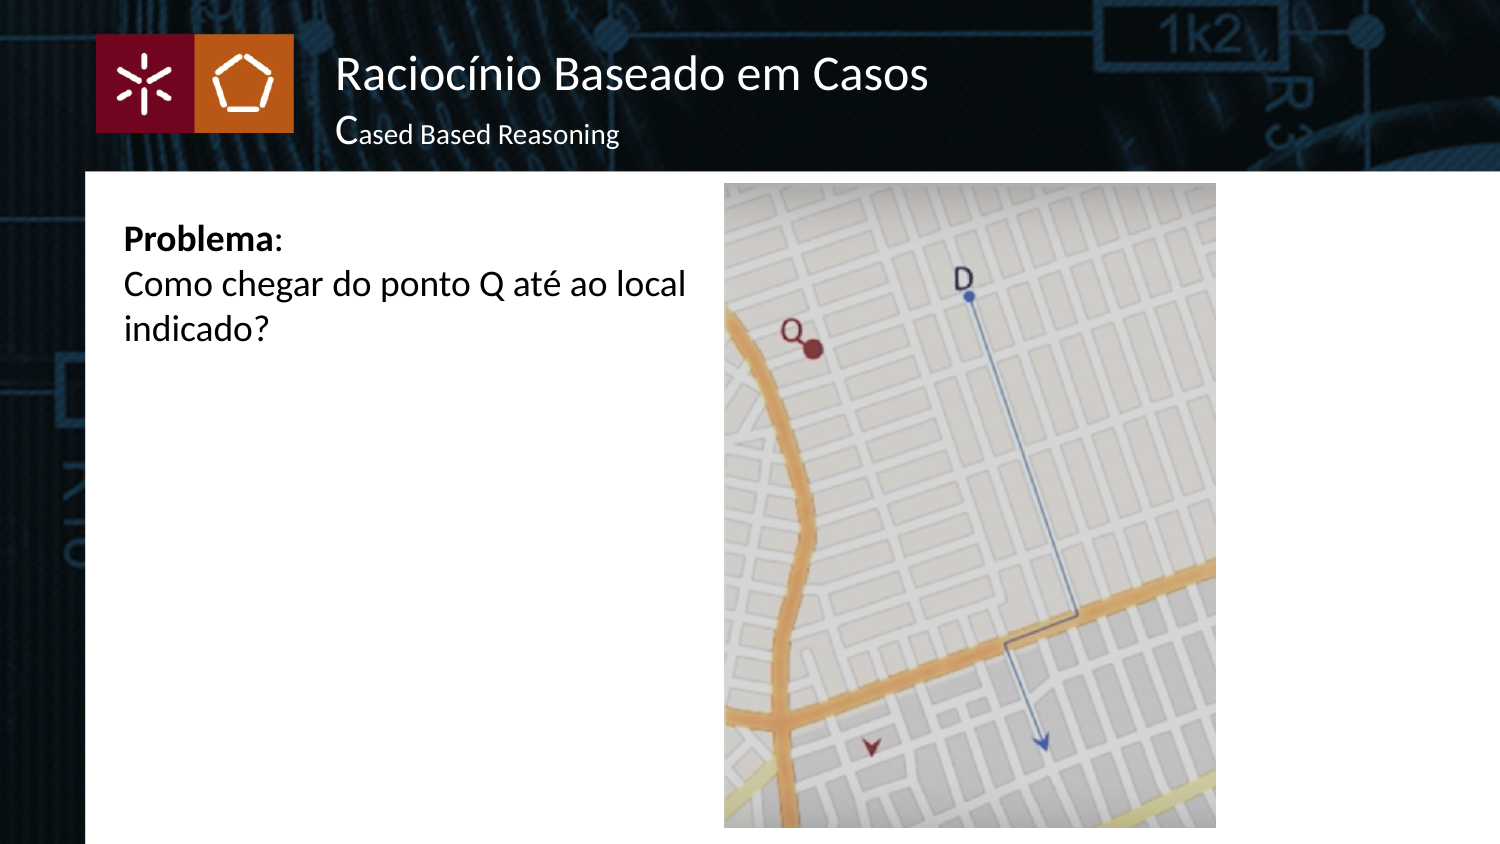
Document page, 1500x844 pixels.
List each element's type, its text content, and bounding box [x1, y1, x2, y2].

text_box Problema: Como chegar do ponto Q até ao local indicado? [108, 198, 710, 437]
text_box Raciocínio Baseado em Casos Cased Based Reasoning [324, 34, 1107, 211]
picture [0, 0, 1500, 844]
